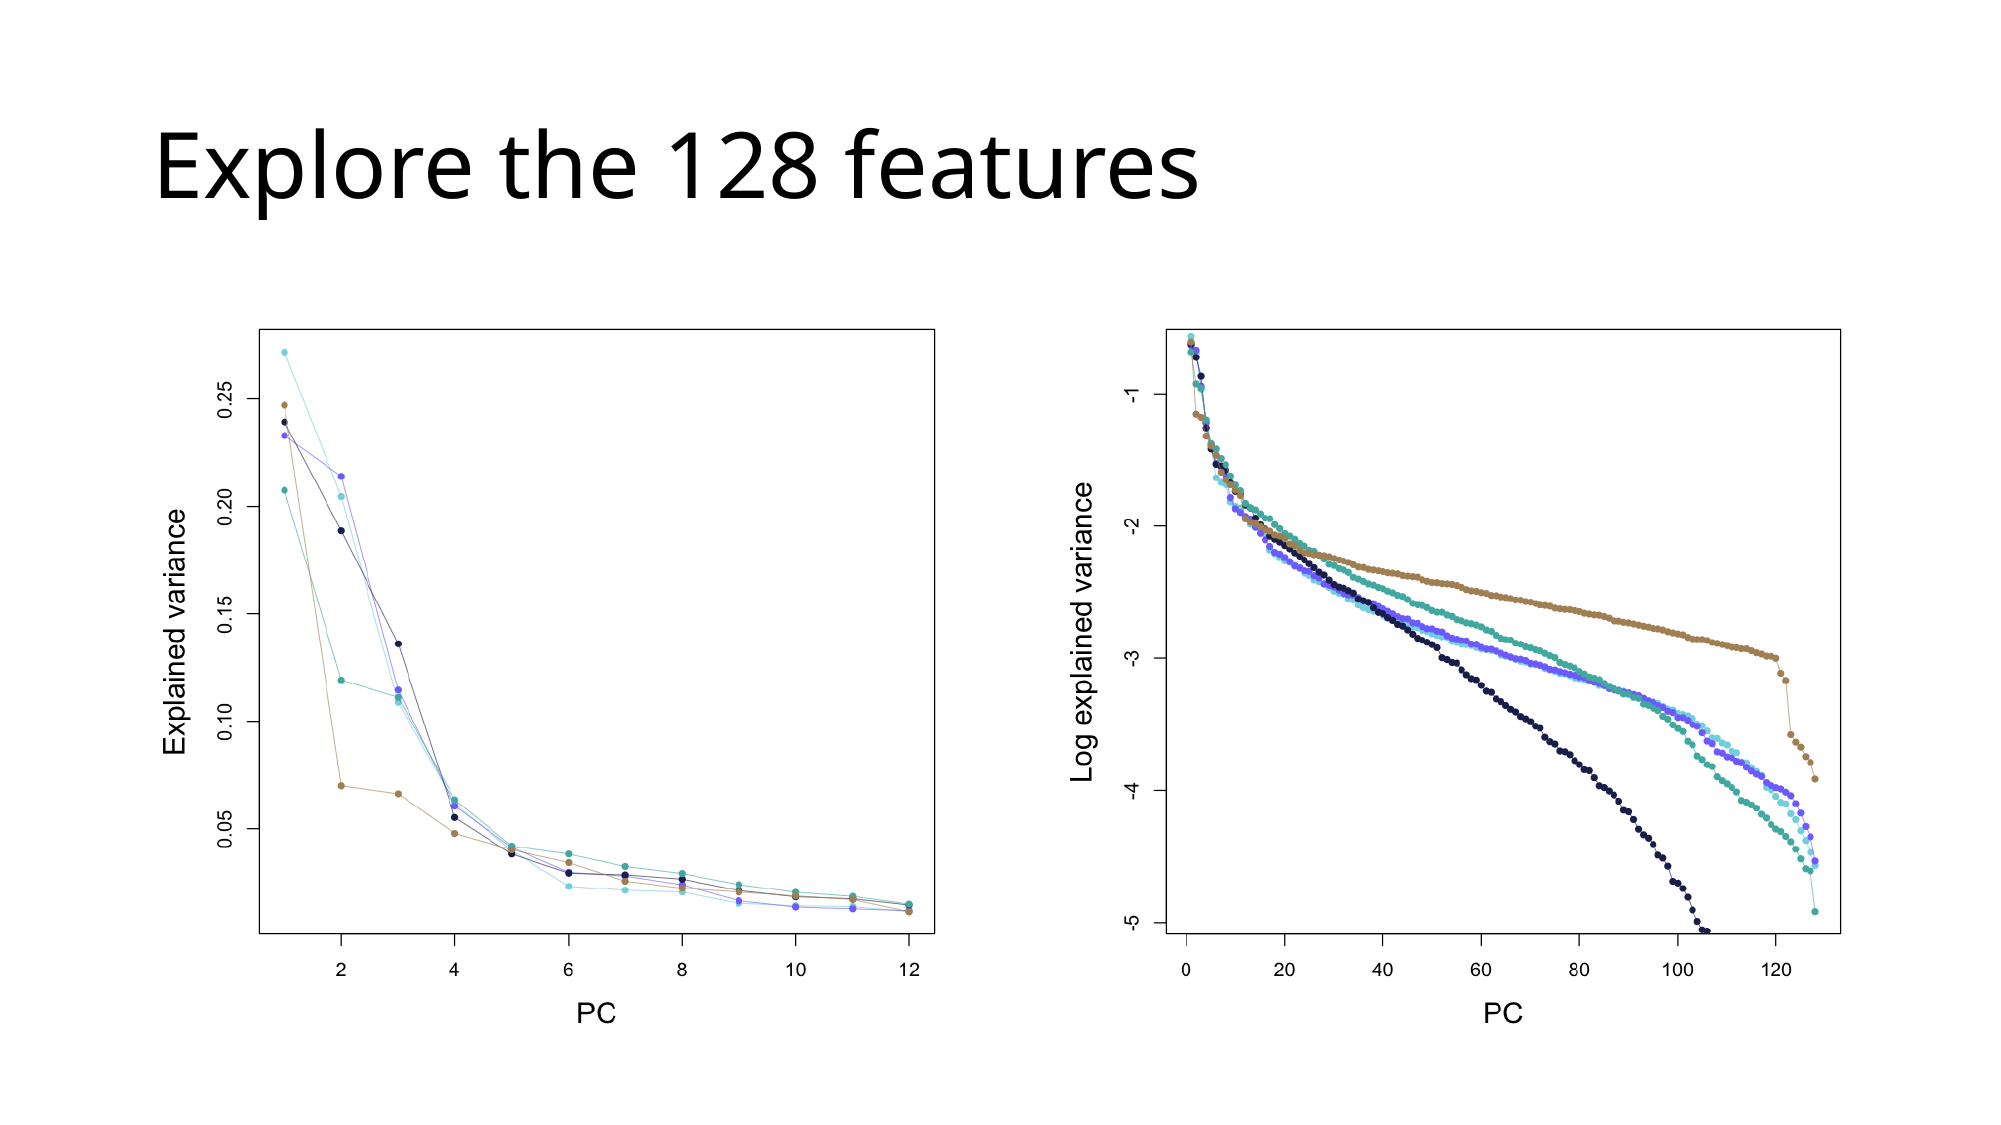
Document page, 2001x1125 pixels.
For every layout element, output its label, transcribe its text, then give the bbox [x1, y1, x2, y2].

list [163, 233, 983, 1053]
title Explore the 128 features [137, 59, 1863, 278]
picture [1070, 233, 1889, 1053]
